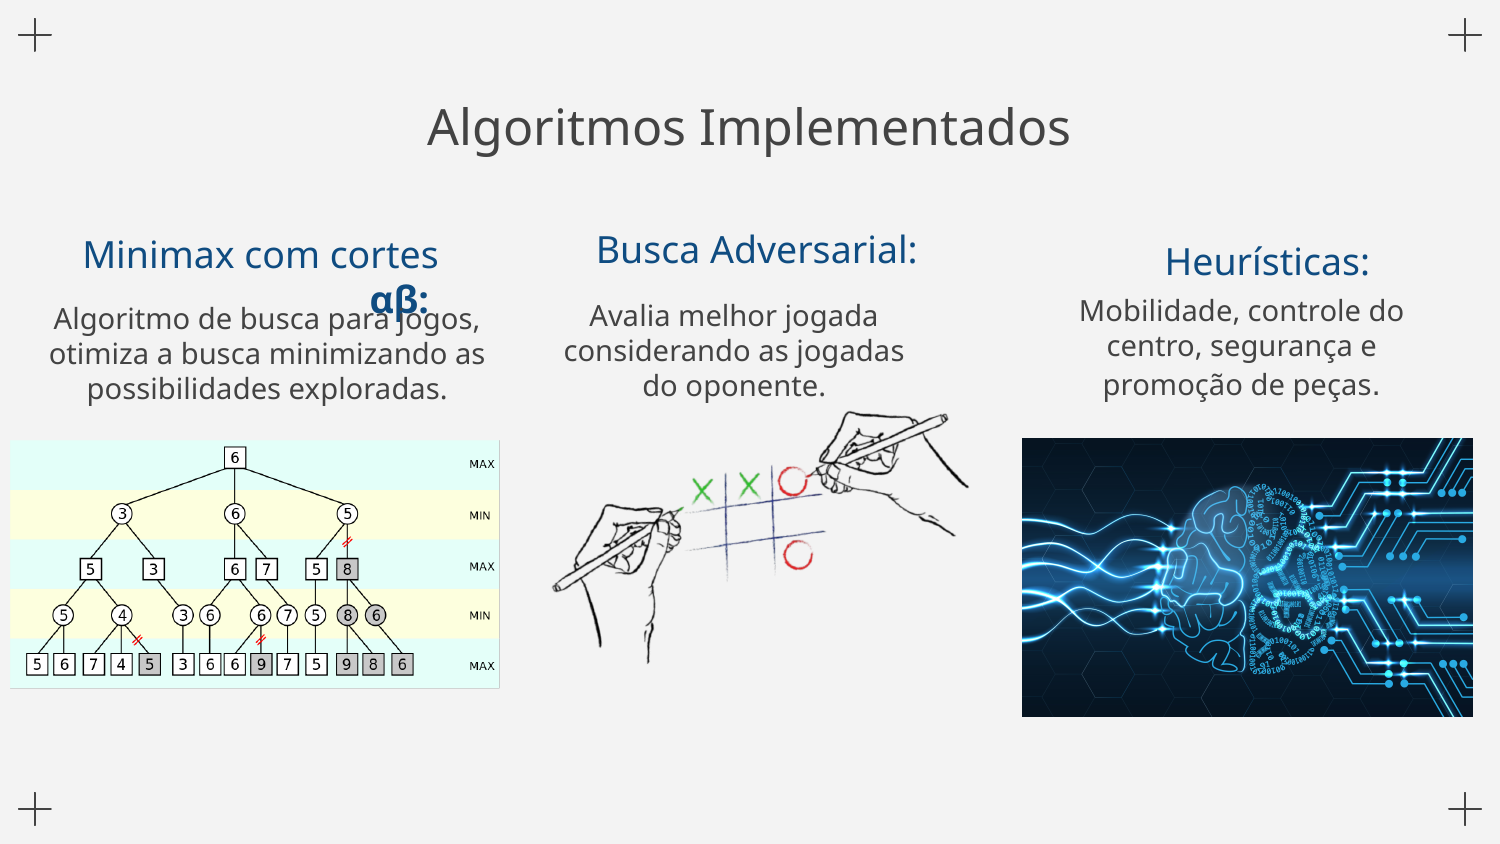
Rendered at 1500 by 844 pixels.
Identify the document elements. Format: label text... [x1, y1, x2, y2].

text_box Busca Adversarial: [562, 210, 1008, 278]
picture [6, 346, 1474, 718]
title Algoritmos Implementados [231, 80, 1269, 176]
text_box Mobilidade, controle do centro, segurança e promoção de peças. [1037, 277, 1447, 389]
subtitle Heurísticas: [1130, 223, 1500, 290]
text_box Algoritmo de busca para jogos, otimiza a busca minimizando as possibilidades exploradas. [33, 293, 501, 413]
text_box Avalia melhor jogada considerando as jogadas do oponente. [539, 289, 930, 395]
subtitle Minimax com cortes αβ: [8, 216, 455, 284]
